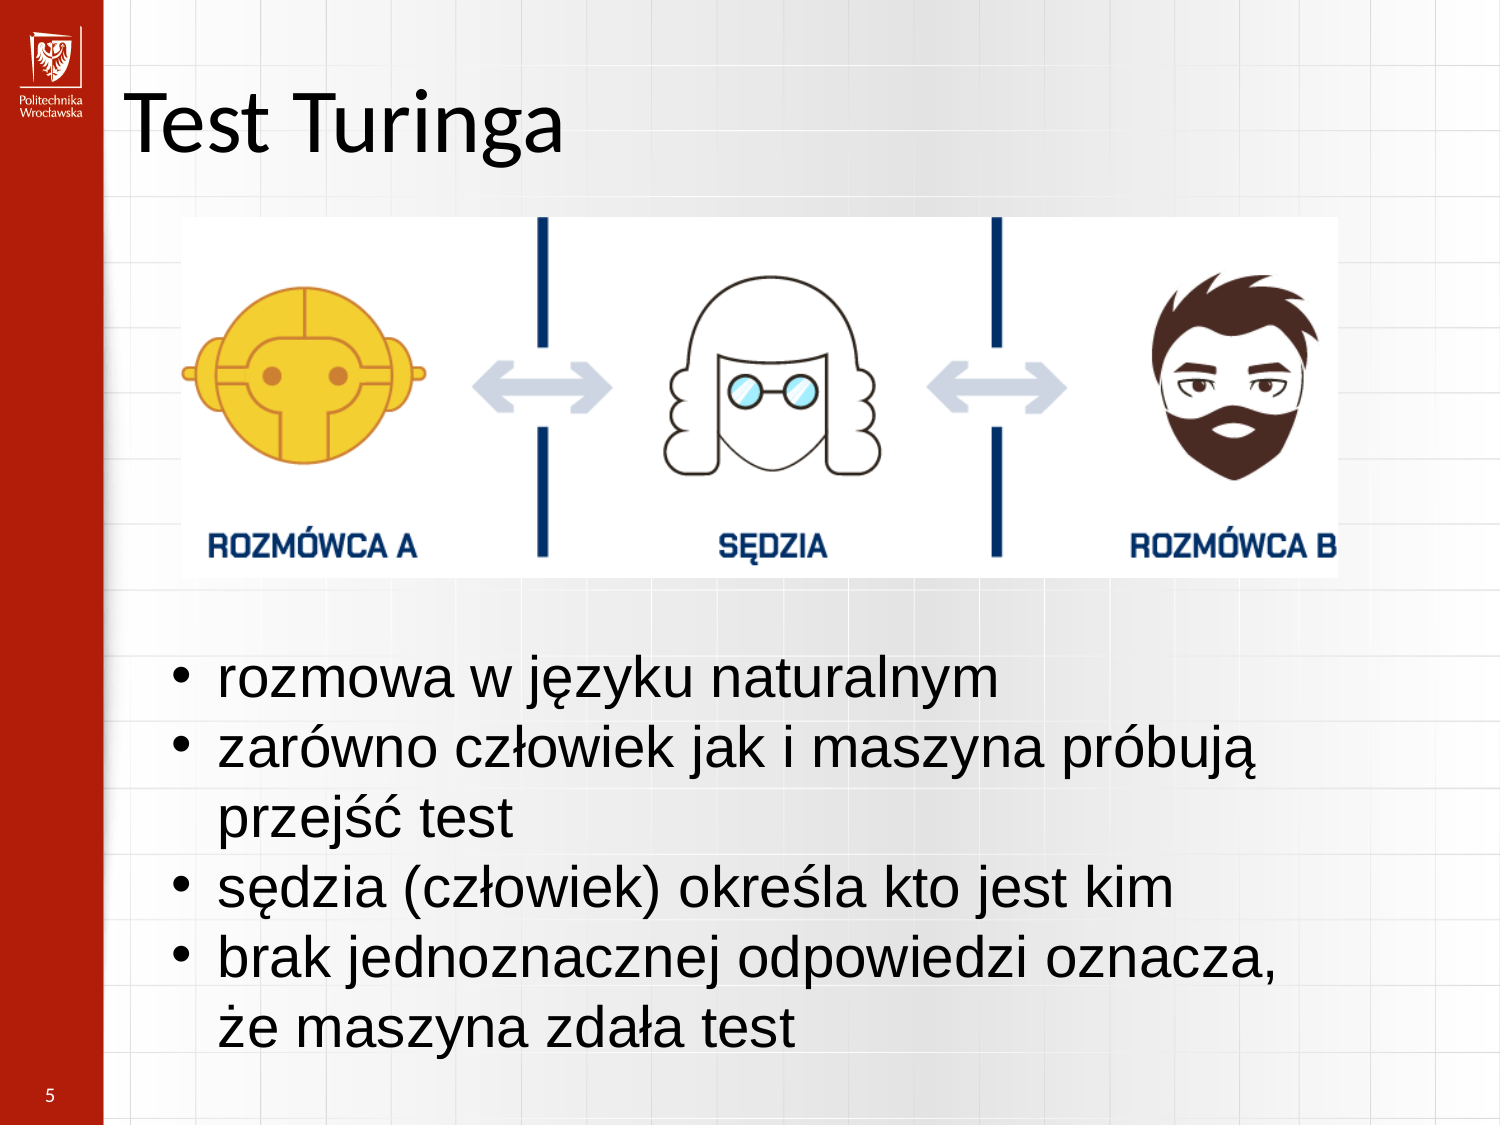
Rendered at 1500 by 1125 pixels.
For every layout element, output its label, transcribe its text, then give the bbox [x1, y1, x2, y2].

list Test Turinga [123, 45, 1483, 187]
picture [0, 0, 1500, 1125]
text_box rozmowa w języku naturalnym zarówno człowiek jak i maszyna próbują przejść test sędzia (człowiek) określa kto jest kim brak jednoznacznej odpowiedzi oznacza, że maszyna zdała test [155, 631, 1364, 1067]
